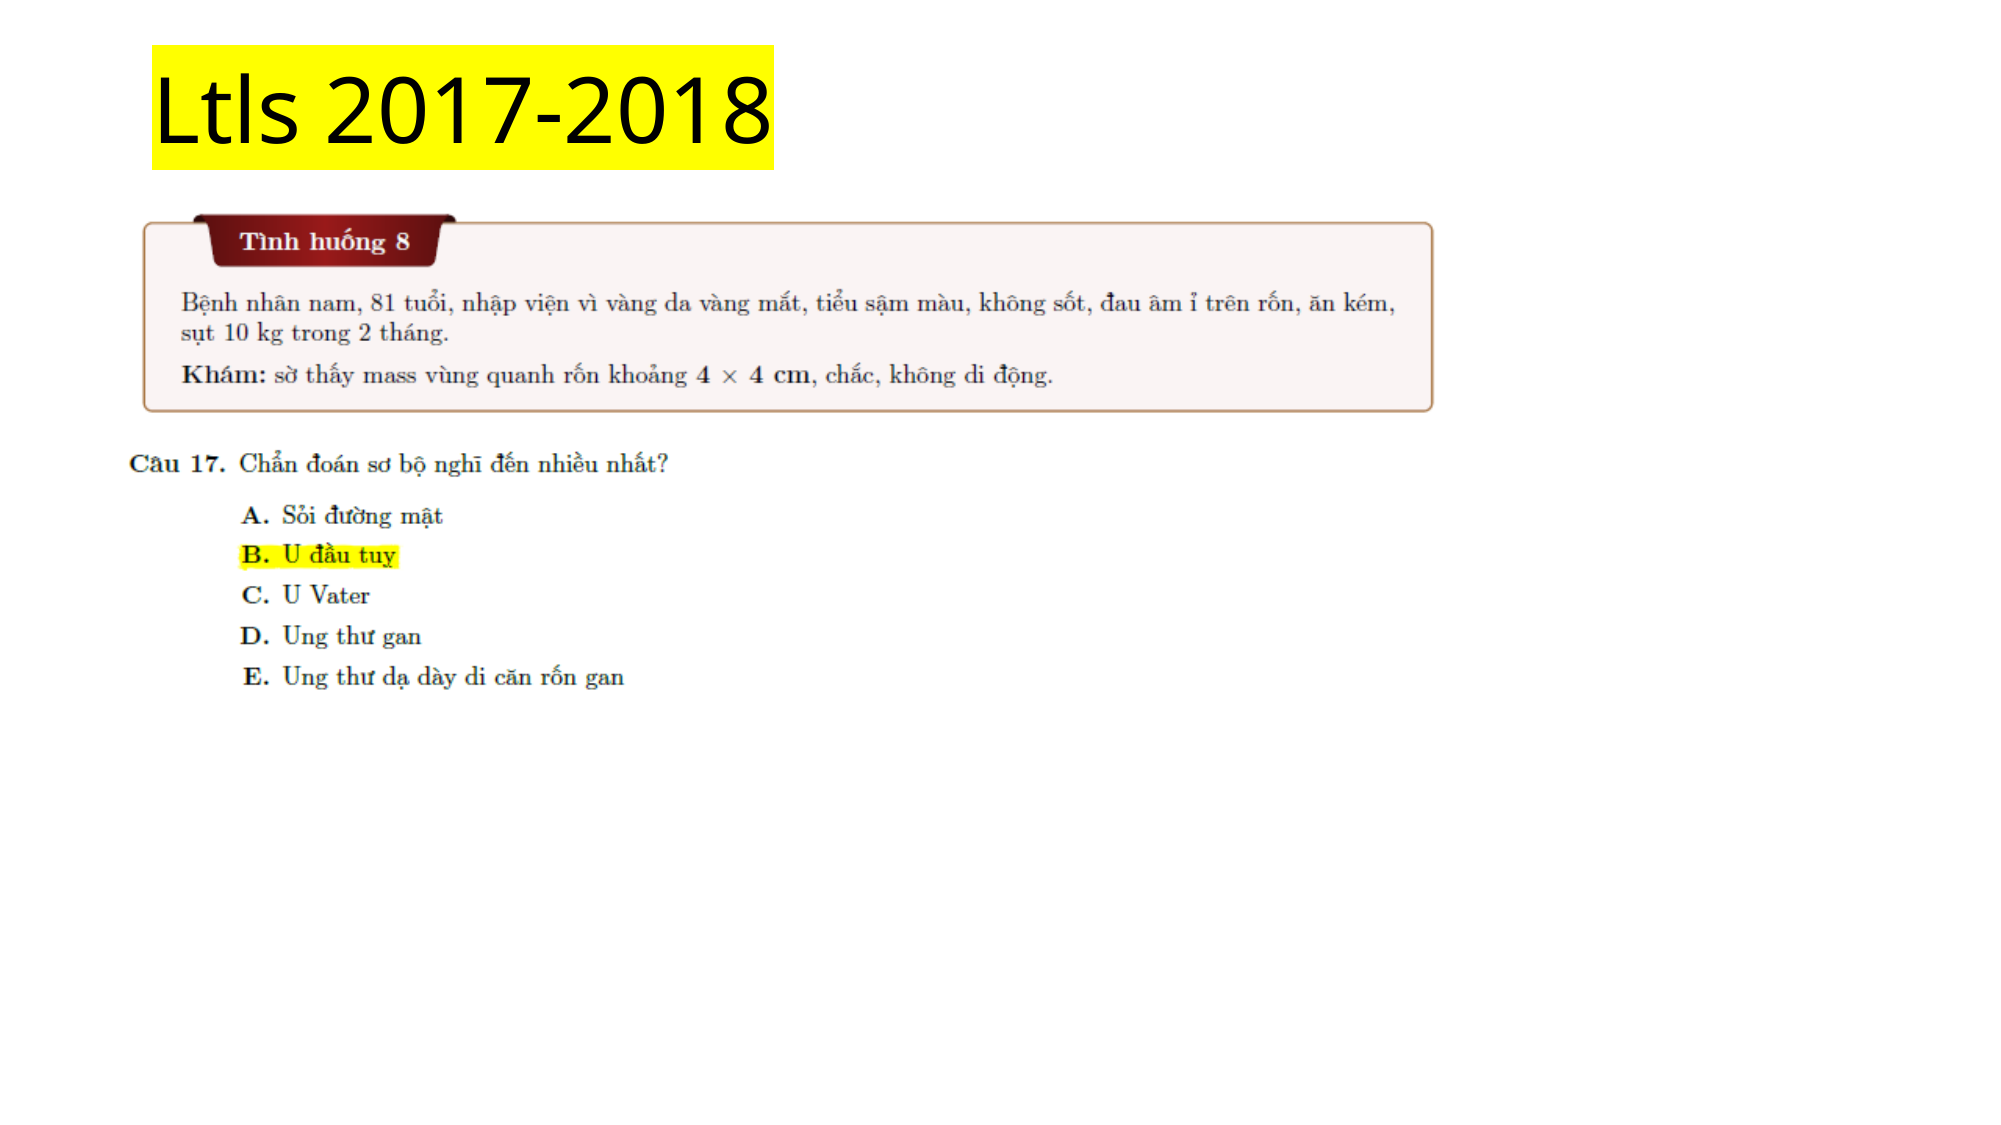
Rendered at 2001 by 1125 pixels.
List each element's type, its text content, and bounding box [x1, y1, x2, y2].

picture [119, 197, 1450, 708]
title Ltls 2017-2018 [137, 59, 1863, 278]
